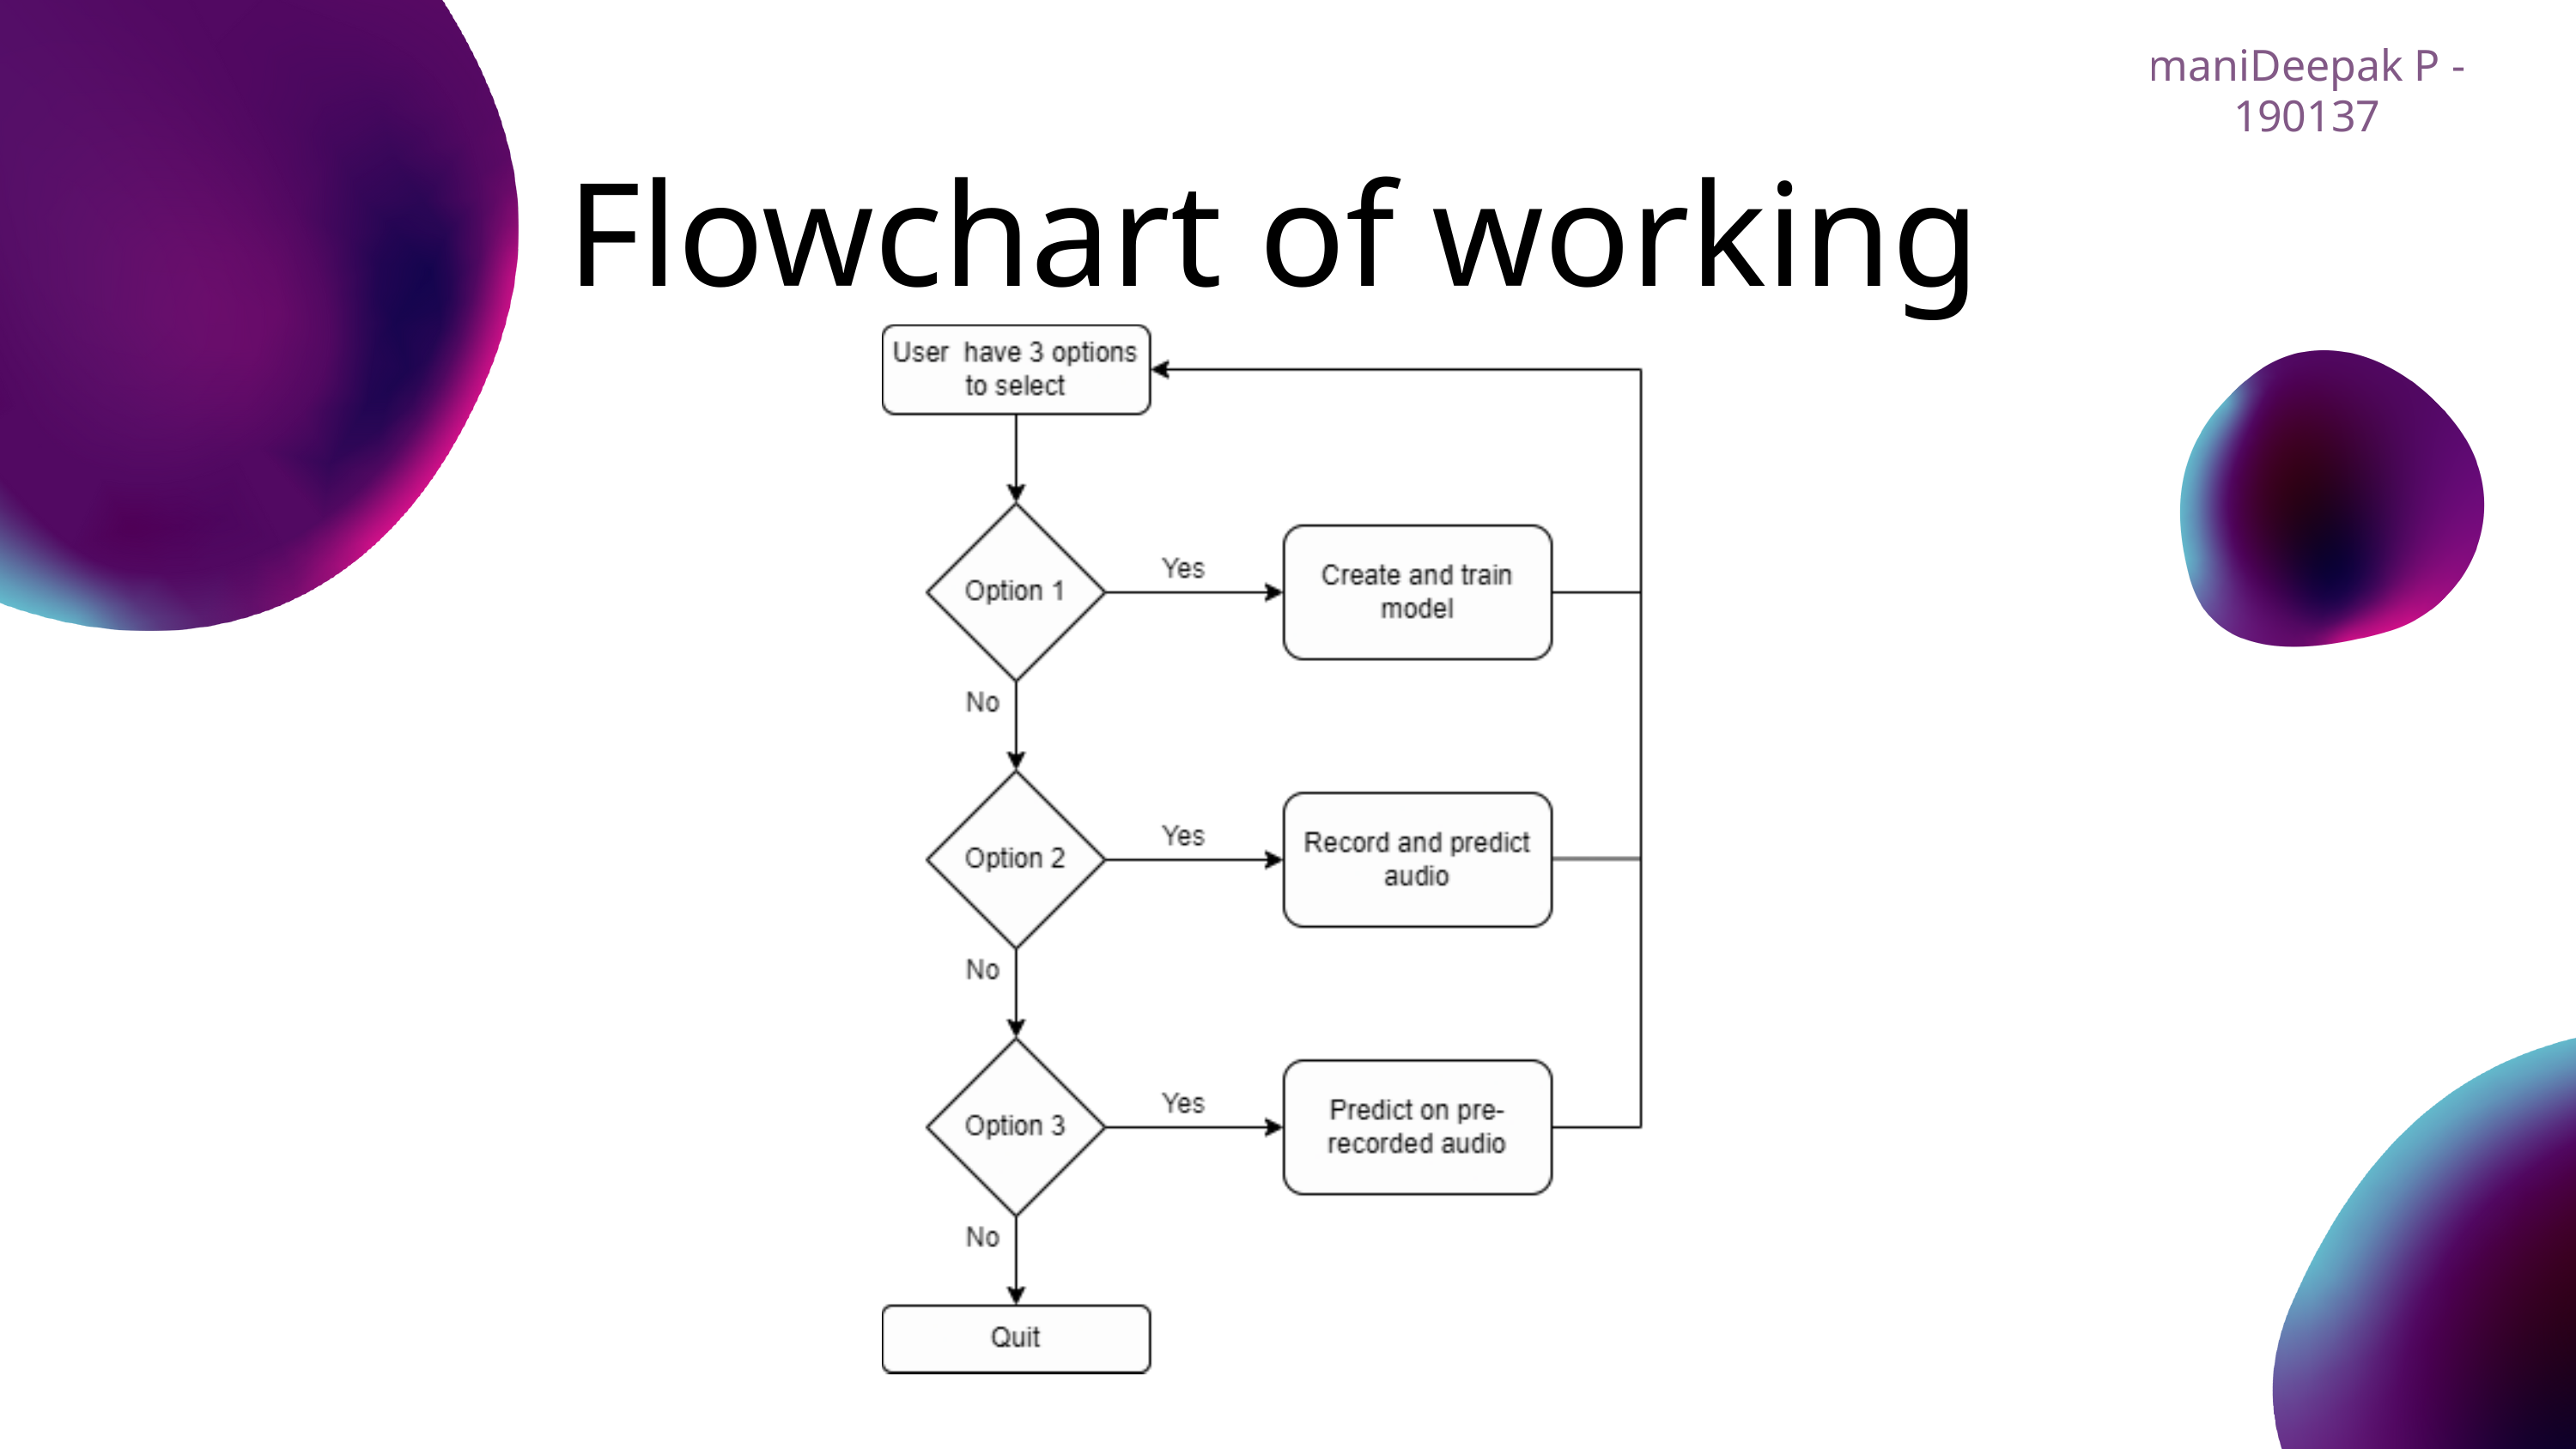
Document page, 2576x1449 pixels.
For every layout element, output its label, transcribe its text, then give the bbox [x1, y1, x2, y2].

text_box Flowchart of working [567, 146, 2009, 315]
picture [882, 324, 1661, 1374]
picture [2110, 296, 2537, 724]
picture [2235, 1029, 2576, 1449]
picture [0, 0, 519, 631]
text_box maniDeepak P - 190137 [2075, 39, 2538, 141]
